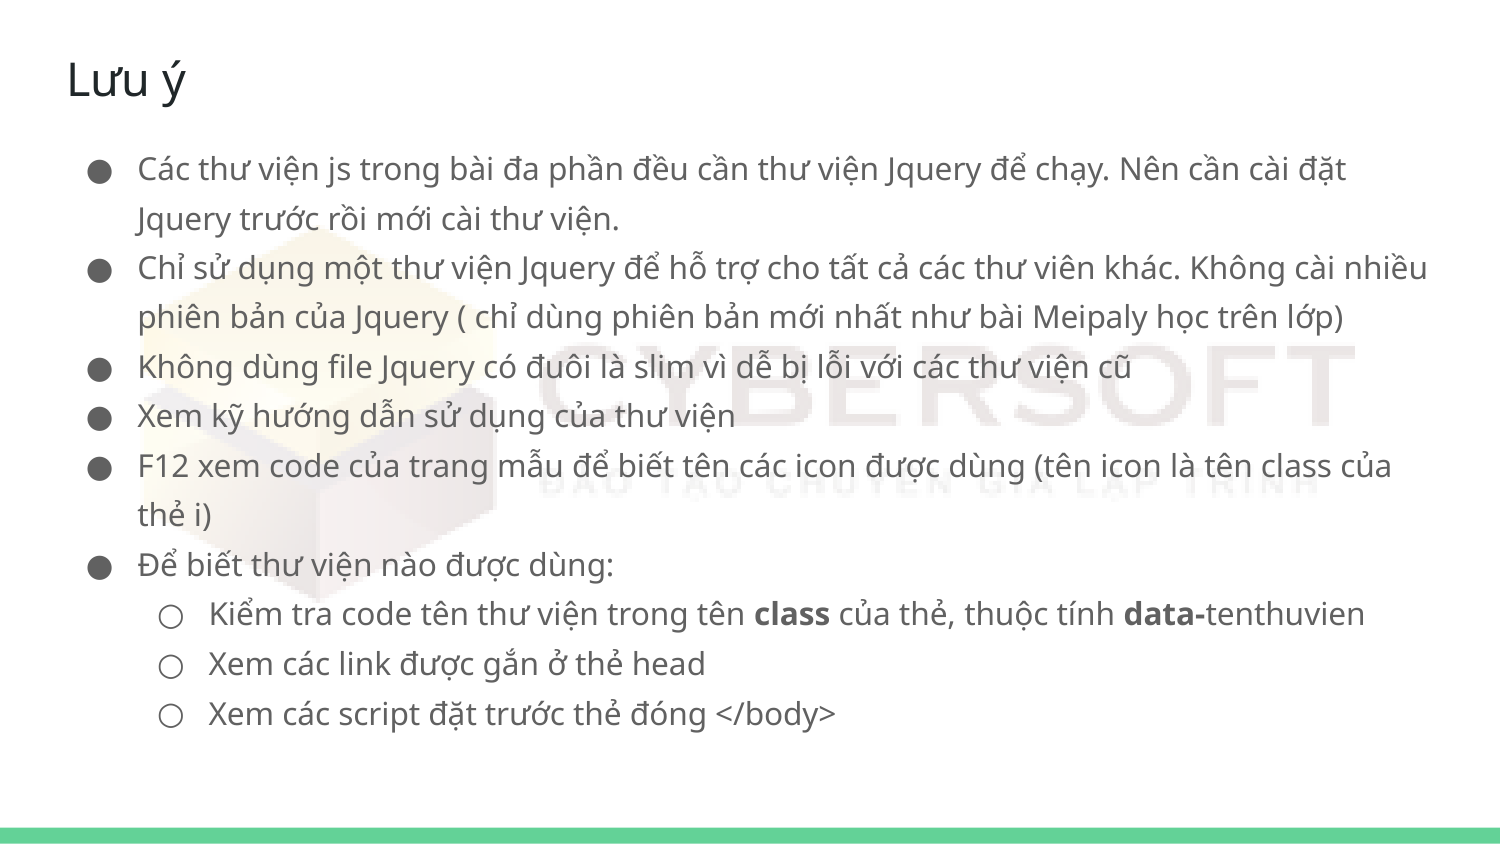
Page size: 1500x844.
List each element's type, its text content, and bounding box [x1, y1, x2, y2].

picture [115, 224, 1355, 604]
list Các thư viện js trong bài đa phần đều cần thư viện Jquery để chạy. Nên cần cài đặt Jquery trước rồi mới cài thư viện. Chỉ sử dụng một thư viện Jquery để hỗ trợ cho tất cả các thư viên khác. Không cài nhiều phiên bản của Jquery ( chỉ dùng phiên bản mới nhất như bài Meipaly học trên lớp) Không dùng file Jquery có đuôi là slim vì dễ bị lỗi với các thư viện cũ Xem kỹ hướng dẫn sử dụng của thư viện F12 xem code của trang mẫu để biết tên các icon được dùng (tên icon là tên class của thẻ i) Để biết thư viện nào được dùng: Kiểm tra code tên thư viện trong tên class của thẻ, thuộc tính data-tenthuvien Xem các link được gắn ở thẻ head Xem các script đặt trước thẻ đóng </body> [51, 125, 1449, 792]
title Lưu ý [51, 31, 1449, 125]
